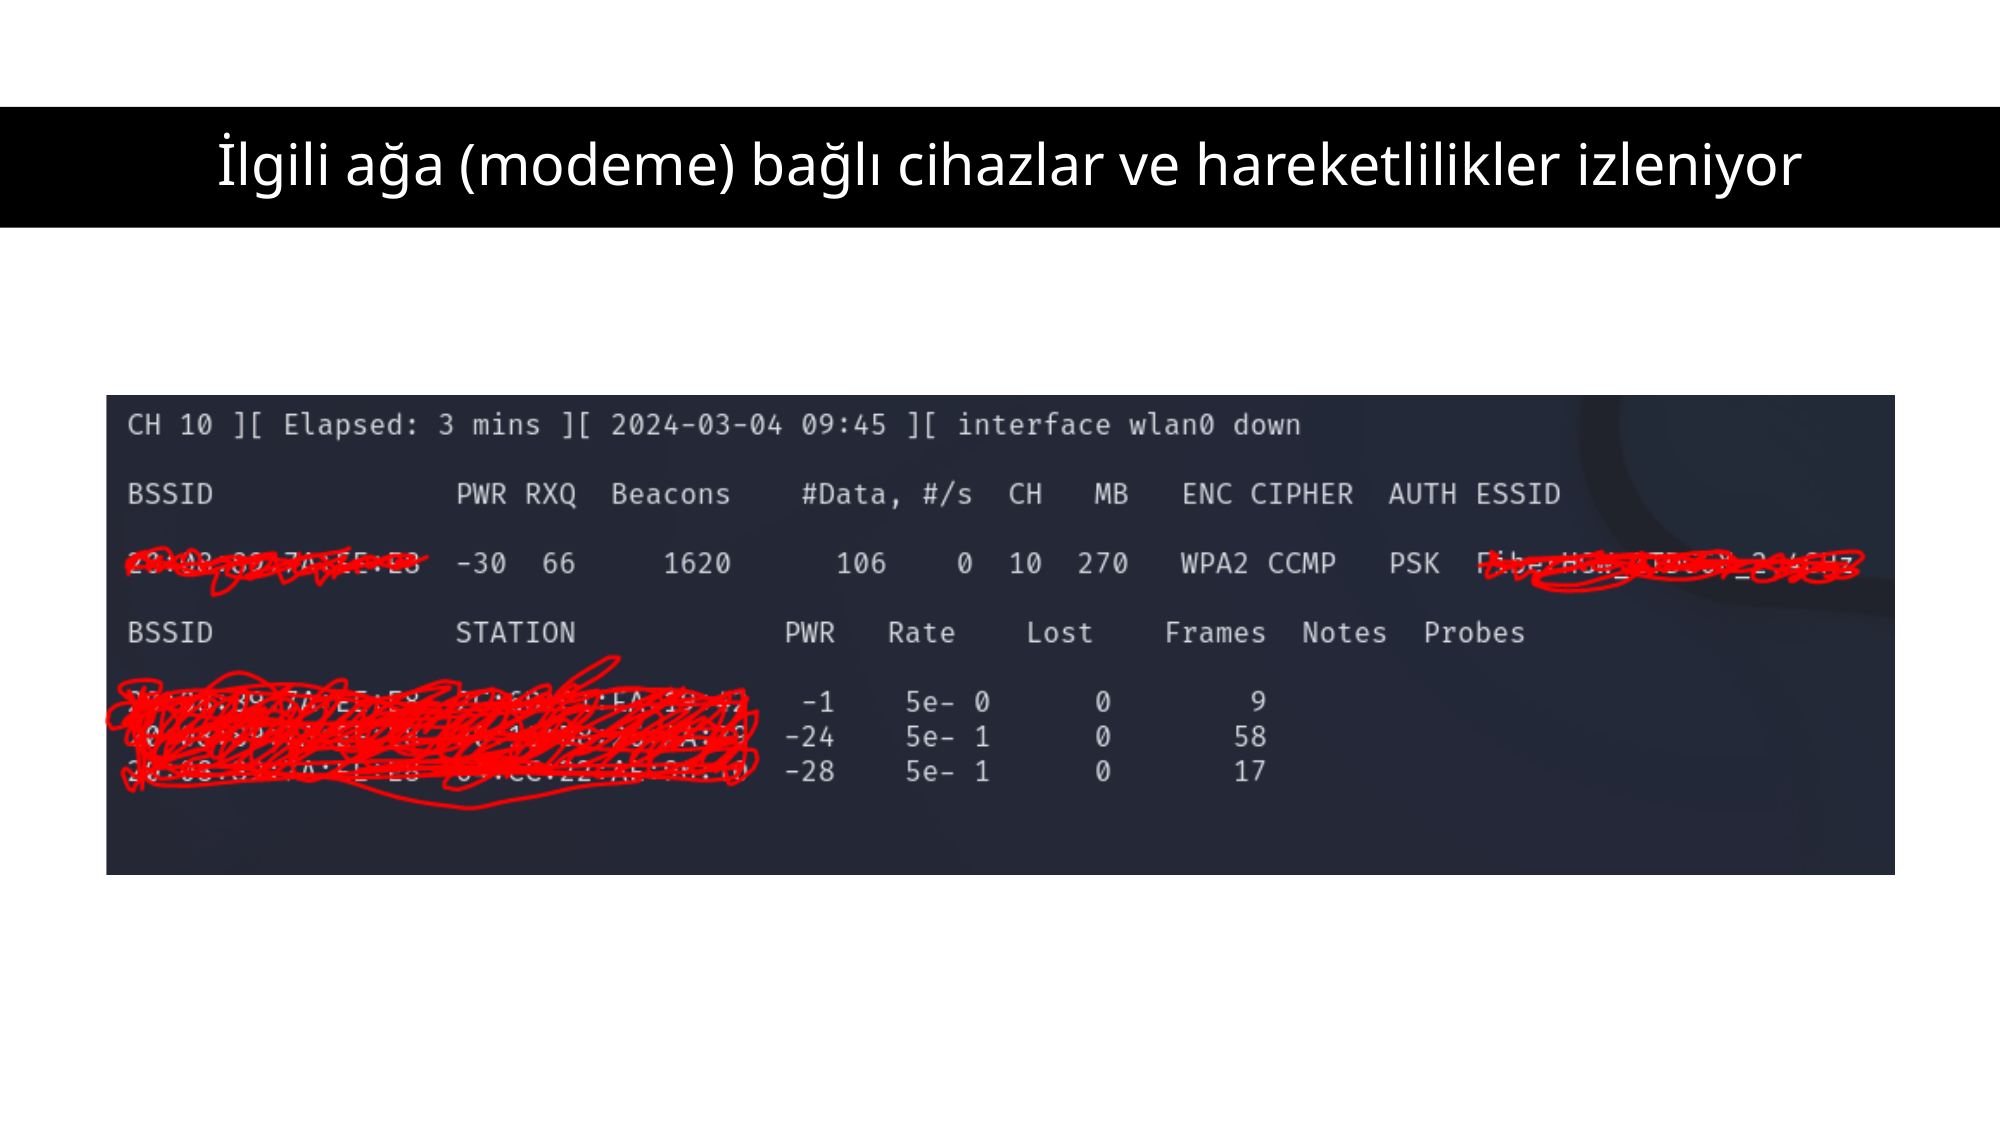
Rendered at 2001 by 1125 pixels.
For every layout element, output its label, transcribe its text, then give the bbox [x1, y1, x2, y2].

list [105, 395, 1895, 875]
text_box [0, 106, 2000, 229]
title İlgili ağa (modeme) bağlı cihazlar ve hareketlilikler izleniyor [91, 105, 1931, 228]
